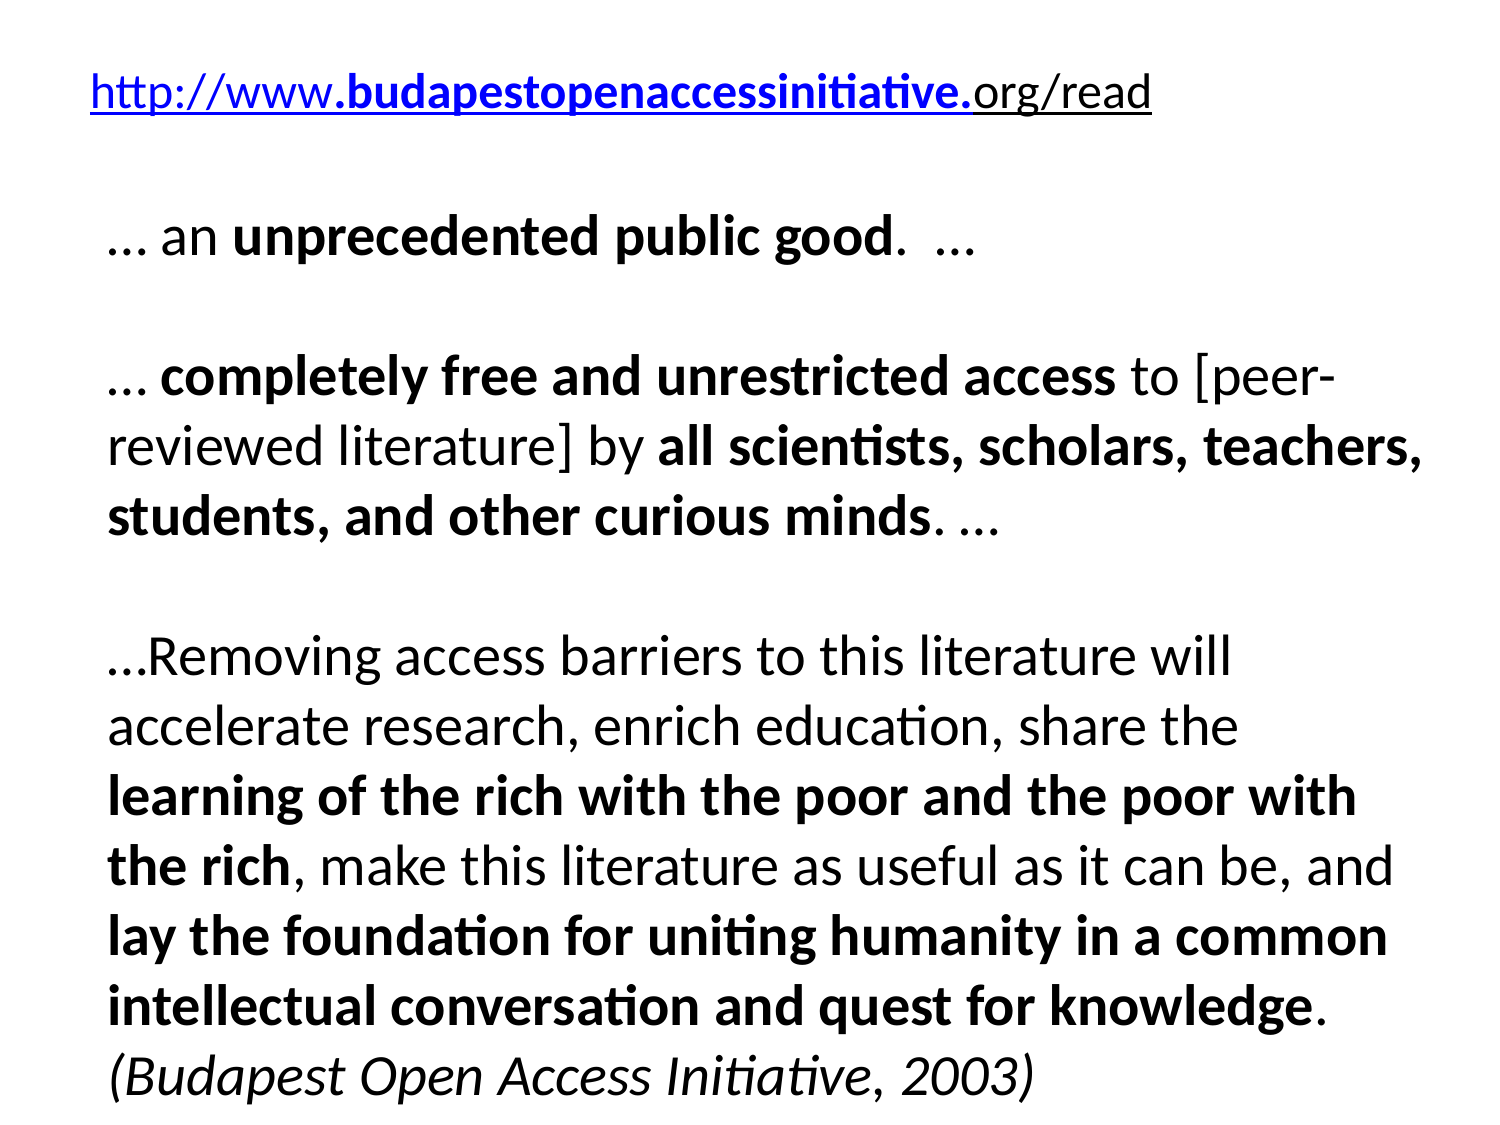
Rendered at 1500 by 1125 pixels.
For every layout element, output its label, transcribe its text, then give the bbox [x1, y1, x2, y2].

text_box … an unprecedented public good. … … completely free and unrestricted access to [peer-reviewed literature] by all scientists, scholars, teachers, students, and other curious minds. … …Removing access barriers to this literature will accelerate research, enrich education, share the learning of the rich with the poor and the poor with the rich, make this literature as useful as it can be, and lay the foundation for uniting humanity in a common intellectual conversation and quest for knowledge. (Budapest Open Access Initiative, 2003) [92, 189, 1455, 1115]
text_box http://www.budapestopenaccessinitiative.org/read [75, 50, 1269, 126]
